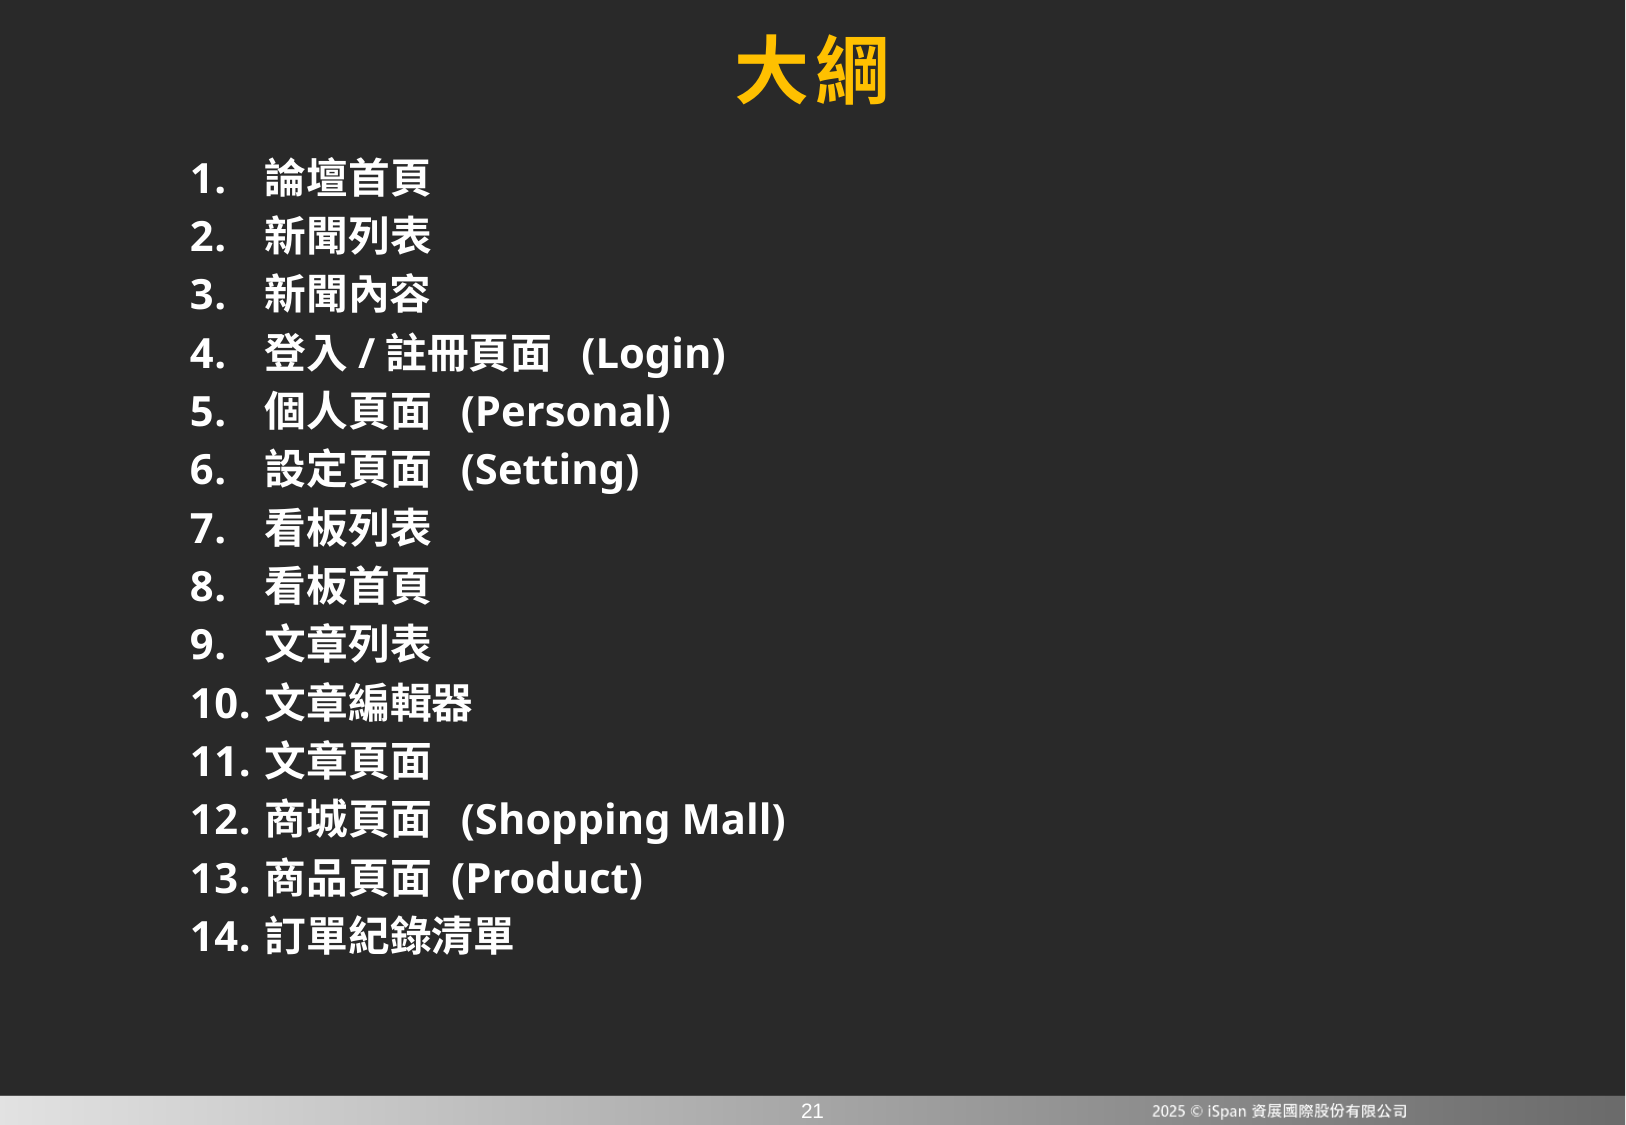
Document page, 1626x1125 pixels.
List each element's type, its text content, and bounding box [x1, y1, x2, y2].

text_box 論壇首頁 新聞列表 新聞內容 登入/註冊頁面 (Login) 個人頁面 (Personal) 設定頁面 (Setting) 看板列表 看板首頁 文章列表 文章編輯器 文章頁面 商城頁面 (Shopping Mall) 商品頁面 (Product) 訂單紀錄清單 [174, 160, 1474, 1035]
picture [0, 0, 1626, 1125]
title 大綱 [103, 11, 1522, 126]
